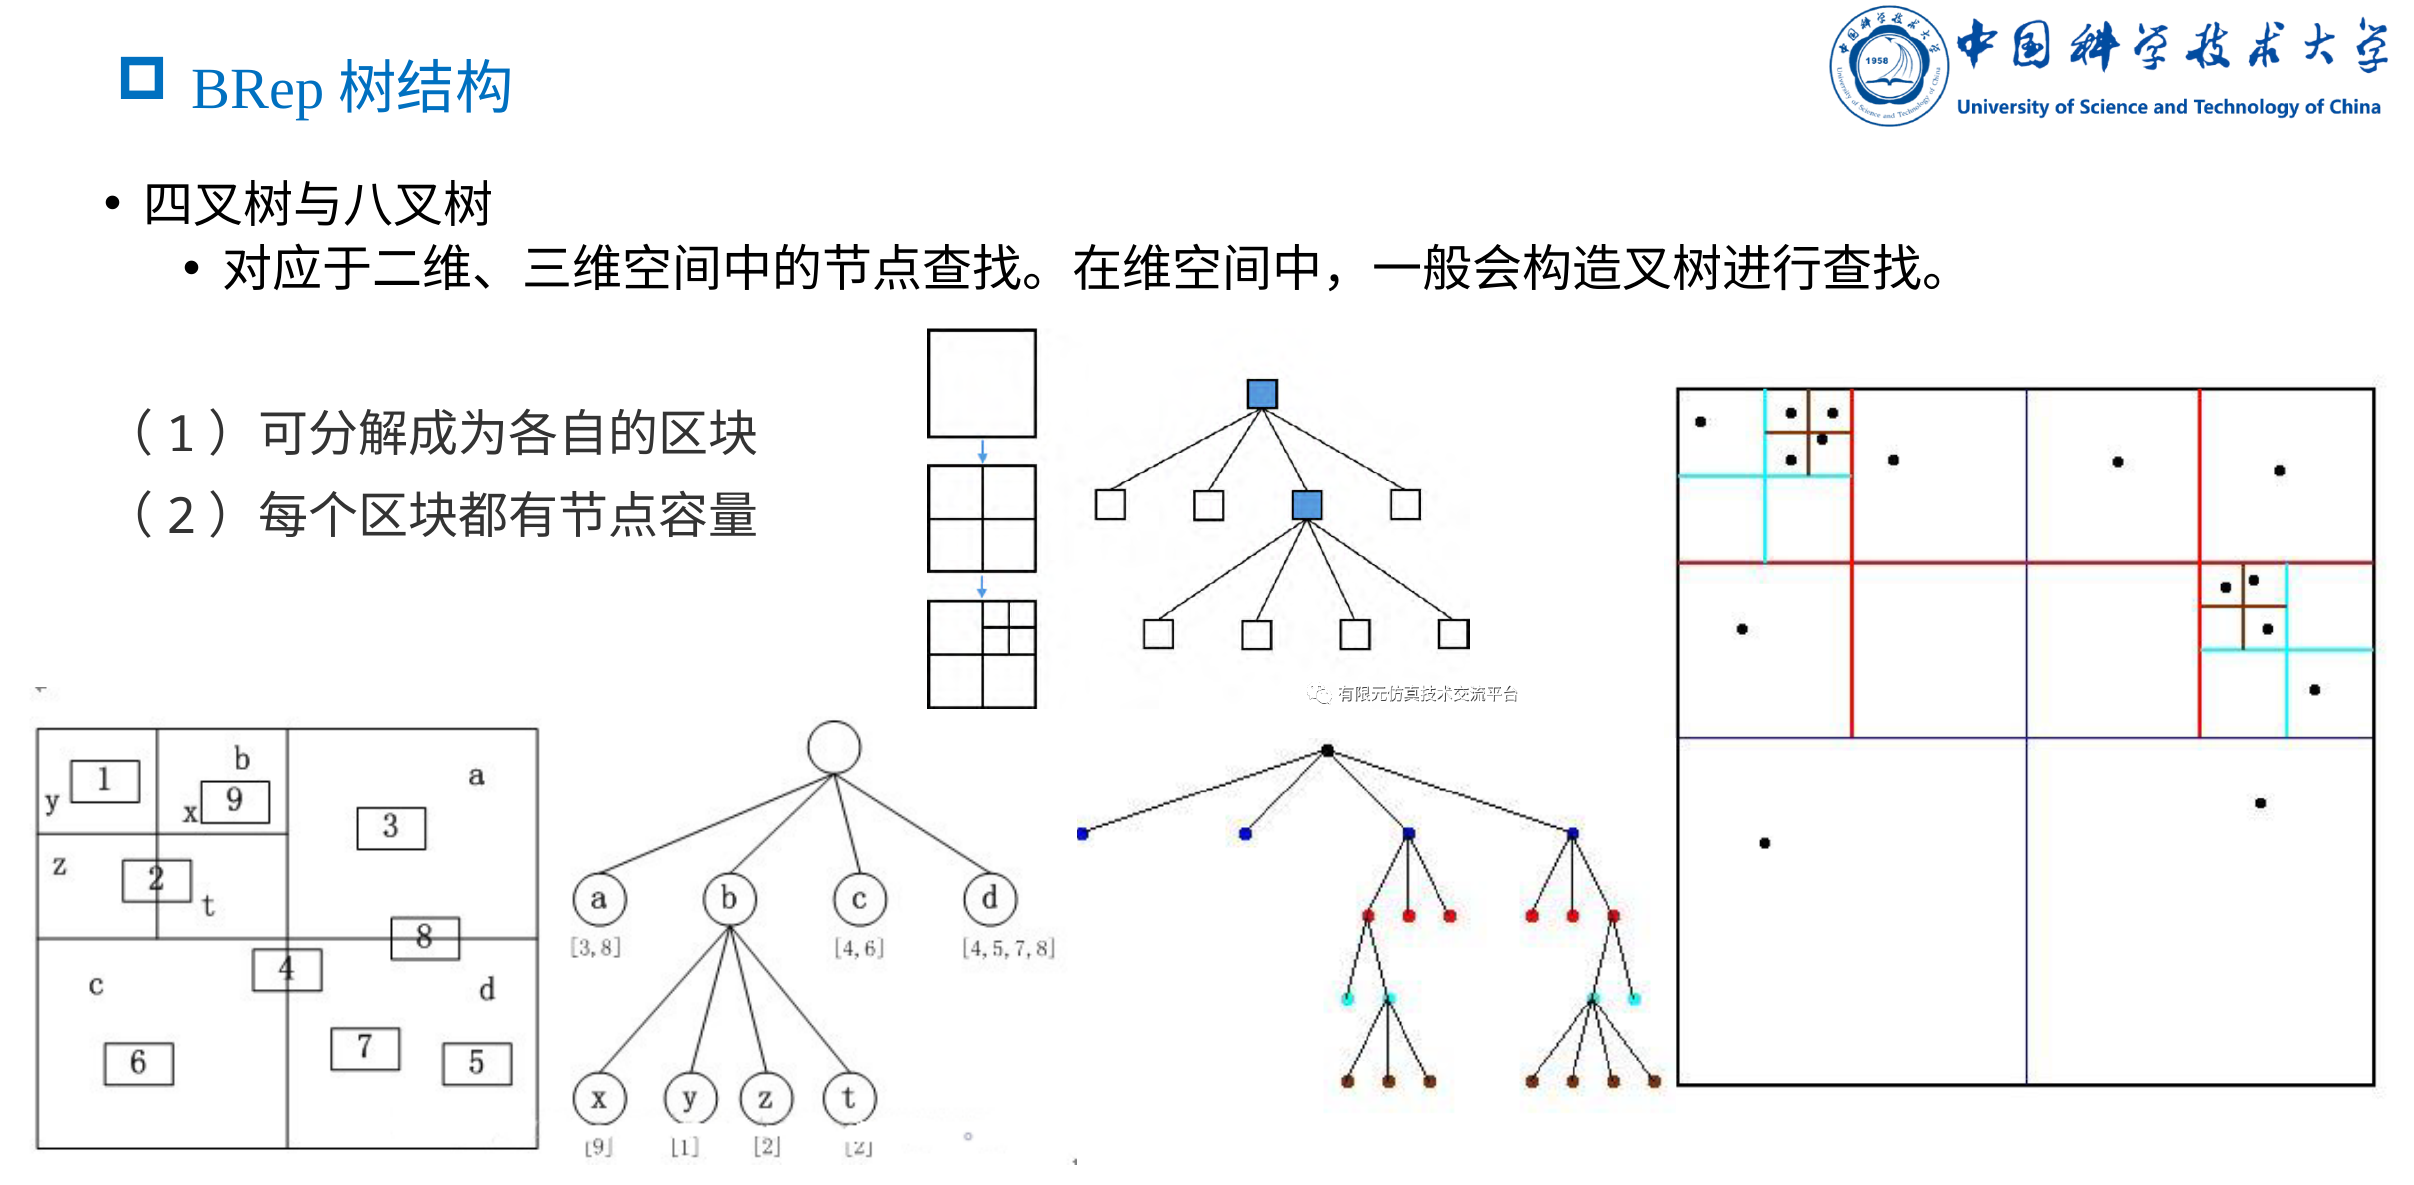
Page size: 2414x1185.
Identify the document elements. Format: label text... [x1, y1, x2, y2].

picture [1829, 0, 2398, 129]
picture [0, 311, 2393, 1166]
title BRep树结构 [101, 34, 1830, 145]
